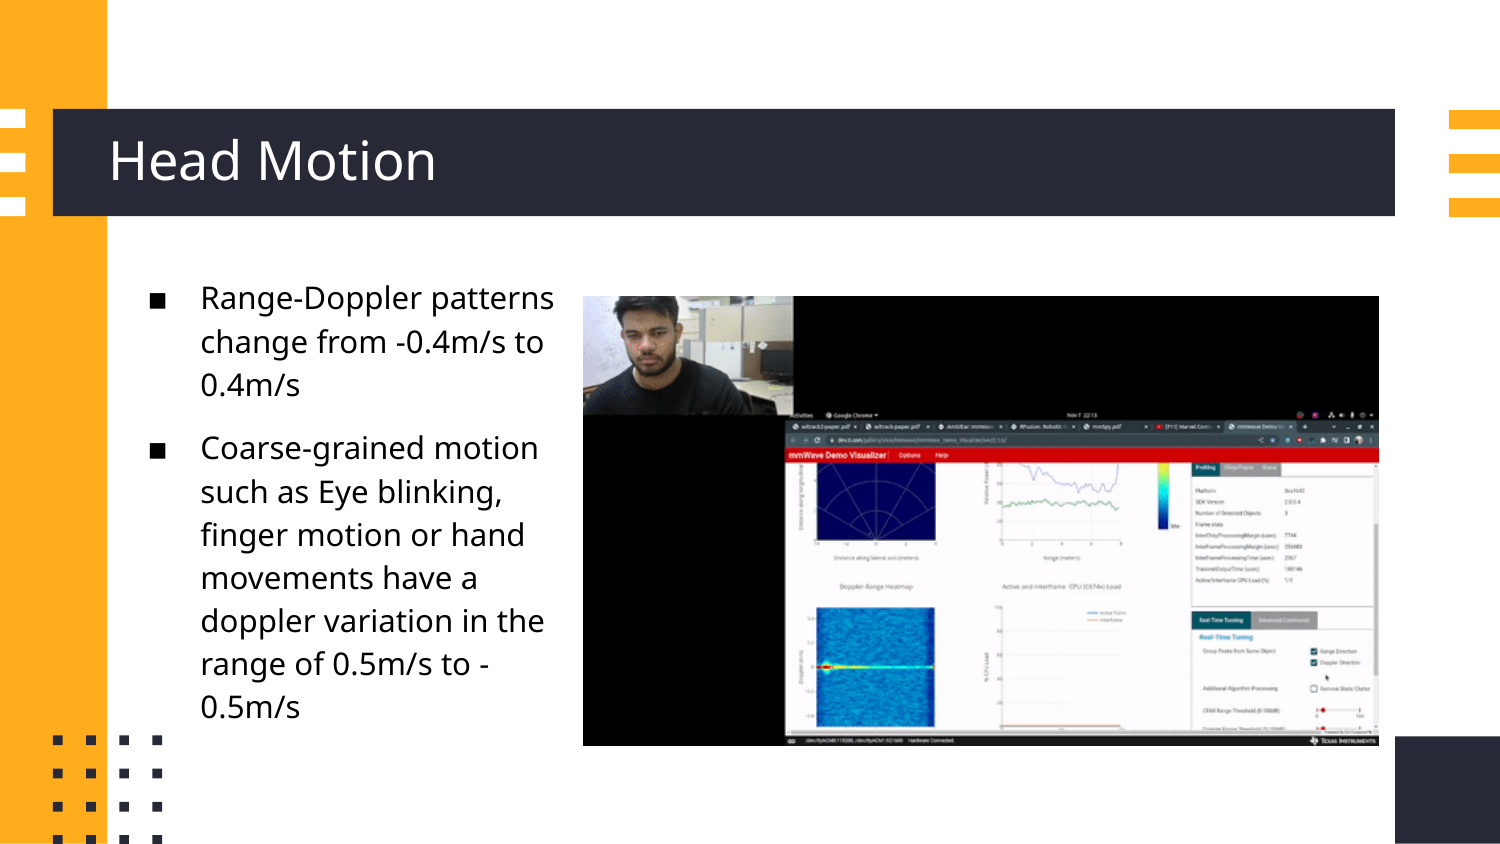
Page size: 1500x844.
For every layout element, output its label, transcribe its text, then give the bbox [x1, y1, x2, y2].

list Range-Doppler patterns change from -0.4m/s to 0.4m/s Coarse-grained motion such as Eye blinking, finger motion or hand movements have a doppler variation in the range of 0.5m/s to -0.5m/s [125, 273, 568, 782]
title Head Motion [108, 108, 1396, 217]
picture [583, 296, 1379, 746]
